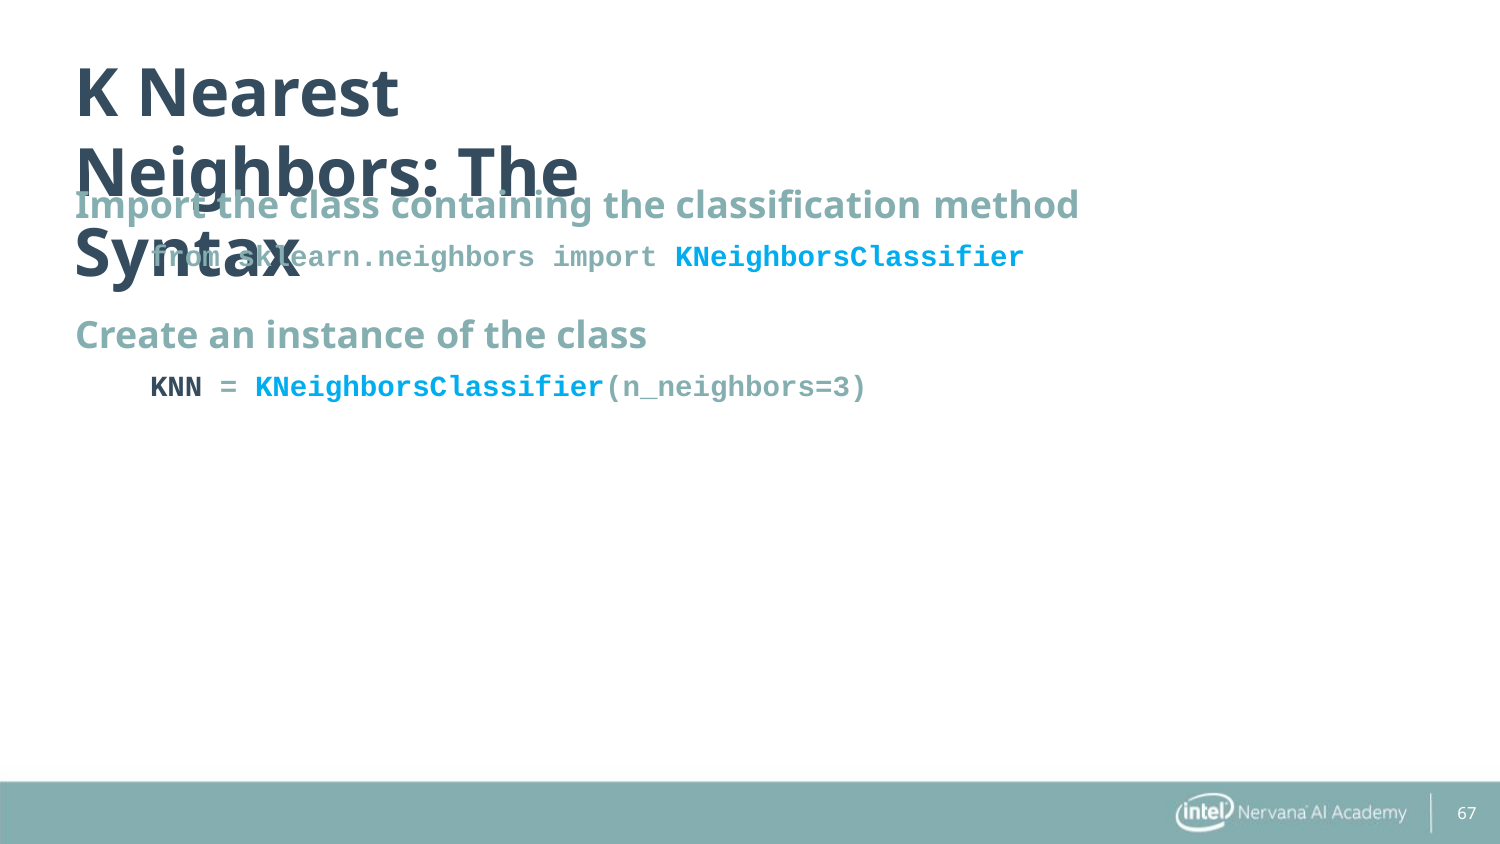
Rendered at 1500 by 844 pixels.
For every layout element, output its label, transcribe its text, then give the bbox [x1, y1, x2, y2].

text_box from sklearn.neighbors import KNeighborsClassifier [150, 238, 1155, 273]
text_box K Nearest Neighbors: The Syntax [74, 50, 766, 290]
text_box KNN = KNeighborsClassifier(n_neighbors=3) [150, 368, 974, 403]
text_box Create an instance of the class [75, 307, 684, 356]
text_box [0, 0, 1500, 844]
text_box Import the class containing the classification method [75, 177, 1143, 226]
text_box 67 [1457, 801, 1500, 823]
